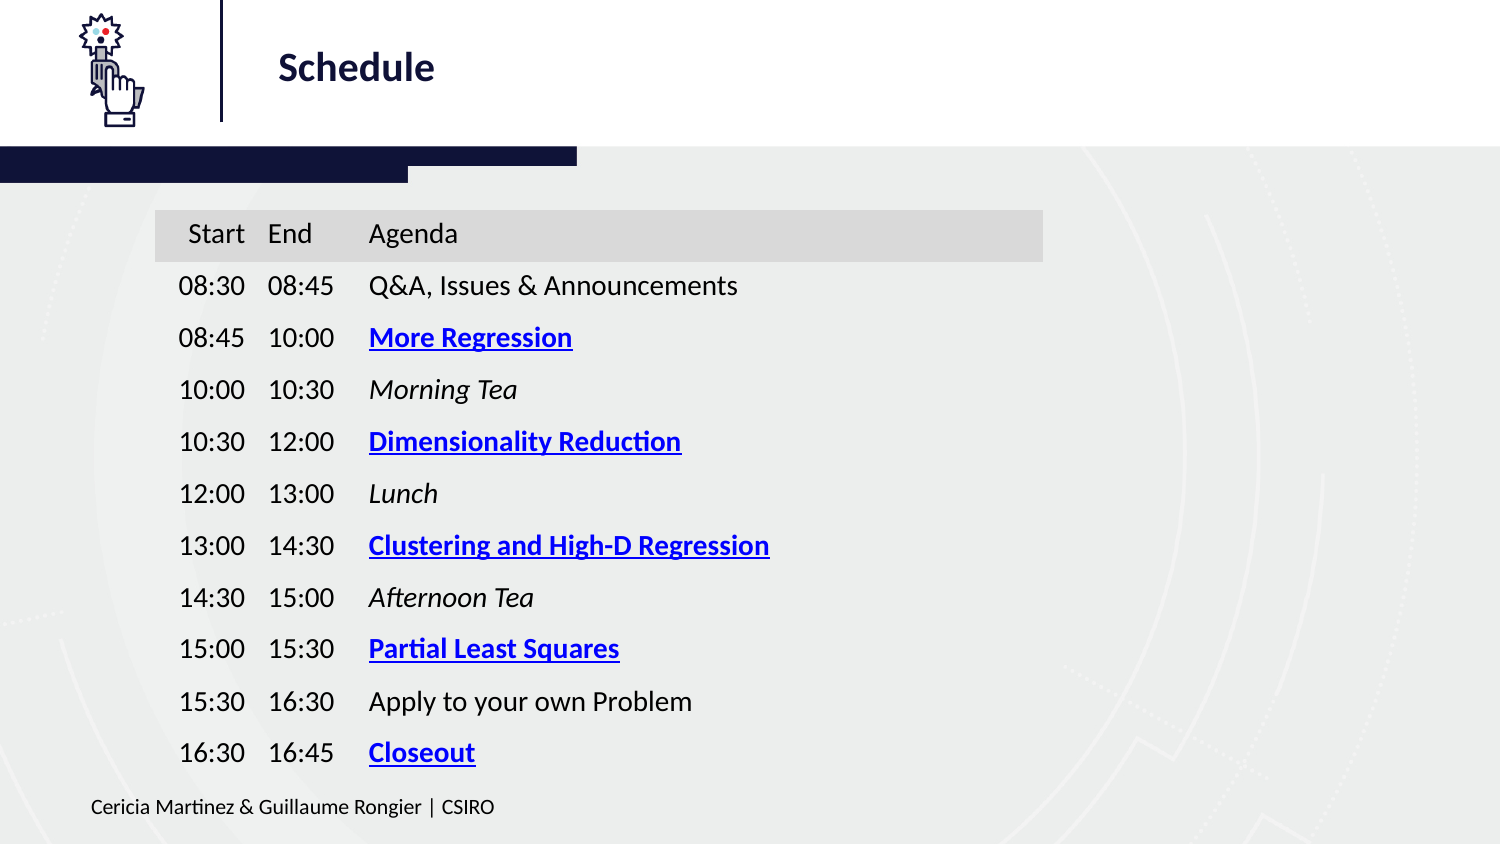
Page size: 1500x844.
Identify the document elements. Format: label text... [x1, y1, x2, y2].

table_cell Partial Least Squares [358, 626, 1043, 678]
table_cell Q&A, Issues & Announcements [358, 262, 1043, 314]
table_cell Closeout [358, 730, 1043, 781]
table_cell 14:30 [155, 574, 257, 626]
table_cell 15:00 [155, 626, 257, 678]
table_cell 13:00 [257, 470, 358, 522]
table_cell 16:30 [257, 678, 358, 730]
picture [0, 0, 1500, 844]
table_header Agenda [358, 210, 1043, 262]
list Cericia Martinez & Guillaume Rongier | CSIRO [76, 784, 1217, 821]
table_cell Dimensionality Reduction [358, 418, 1043, 470]
table_cell 16:30 [155, 730, 257, 781]
table_cell Morning Tea [358, 366, 1043, 418]
table_cell 12:00 [155, 470, 257, 522]
table_cell Afternoon Tea [358, 574, 1043, 626]
table_cell 10:00 [257, 314, 358, 366]
table_cell 16:45 [257, 730, 358, 781]
table_header End [257, 210, 358, 262]
table_cell 08:45 [257, 262, 358, 314]
table_cell 08:45 [155, 314, 257, 366]
table_cell Lunch [358, 470, 1043, 522]
table_cell 10:30 [257, 366, 358, 418]
table_cell Apply to your own Problem [358, 678, 1043, 730]
table_cell 08:30 [155, 262, 257, 314]
table_cell 13:00 [155, 522, 257, 574]
table_cell 12:00 [257, 418, 358, 470]
table_cell 15:00 [257, 574, 358, 626]
table_cell Clustering and High-D Regression [358, 522, 1043, 574]
table_header Start [155, 210, 257, 262]
table_cell 15:30 [257, 626, 358, 678]
table_cell 10:30 [155, 418, 257, 470]
table_cell More Regression [358, 314, 1043, 366]
table_cell 14:30 [257, 522, 358, 574]
list Schedule [263, 32, 1404, 106]
table_cell 10:00 [155, 366, 257, 418]
table_cell 15:30 [155, 678, 257, 730]
